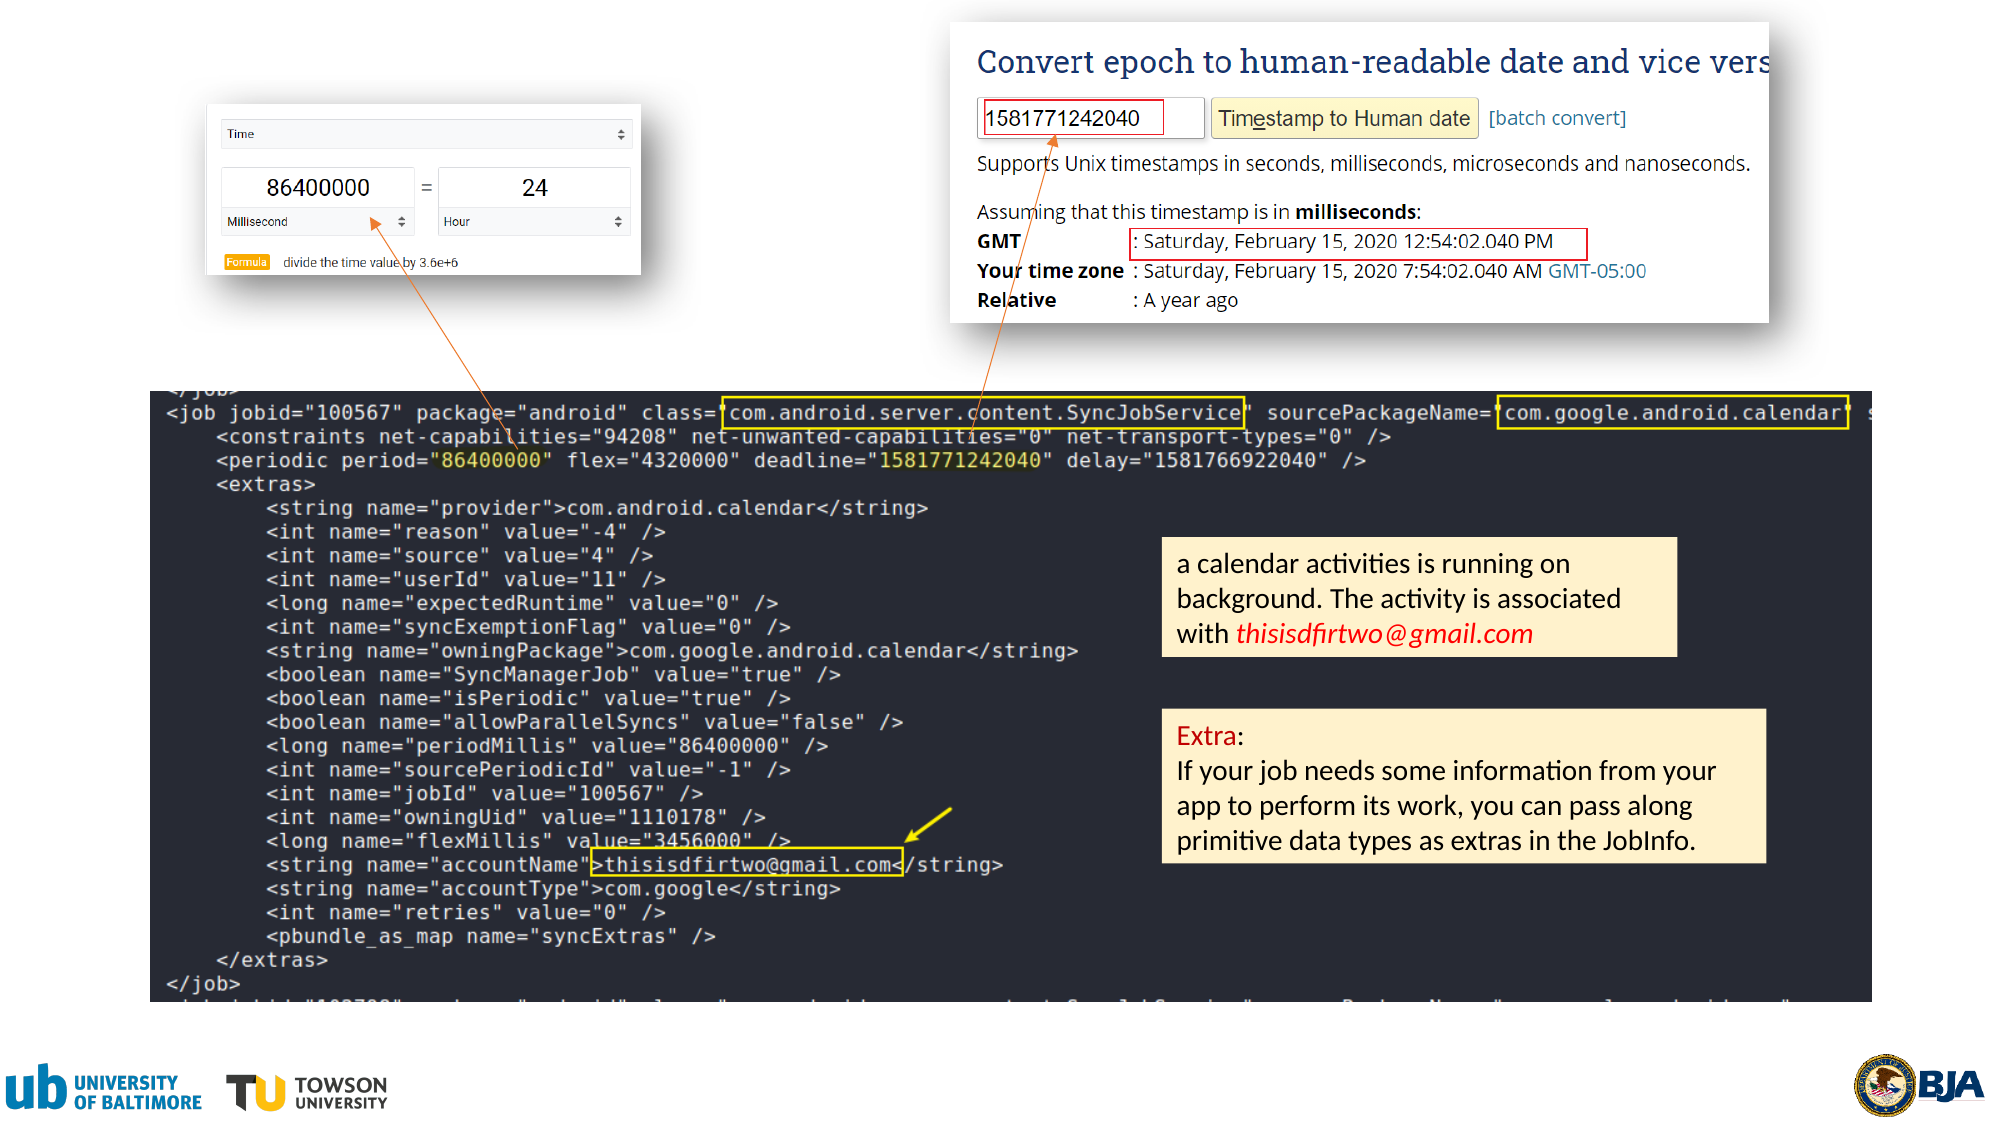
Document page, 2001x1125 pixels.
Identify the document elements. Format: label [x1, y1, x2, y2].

text_box [969, 133, 1056, 440]
picture [205, 104, 641, 275]
picture [149, 391, 1872, 1002]
picture [0, 1031, 407, 1125]
text_box [369, 216, 518, 450]
picture [950, 22, 1769, 323]
picture [1854, 1054, 1986, 1117]
